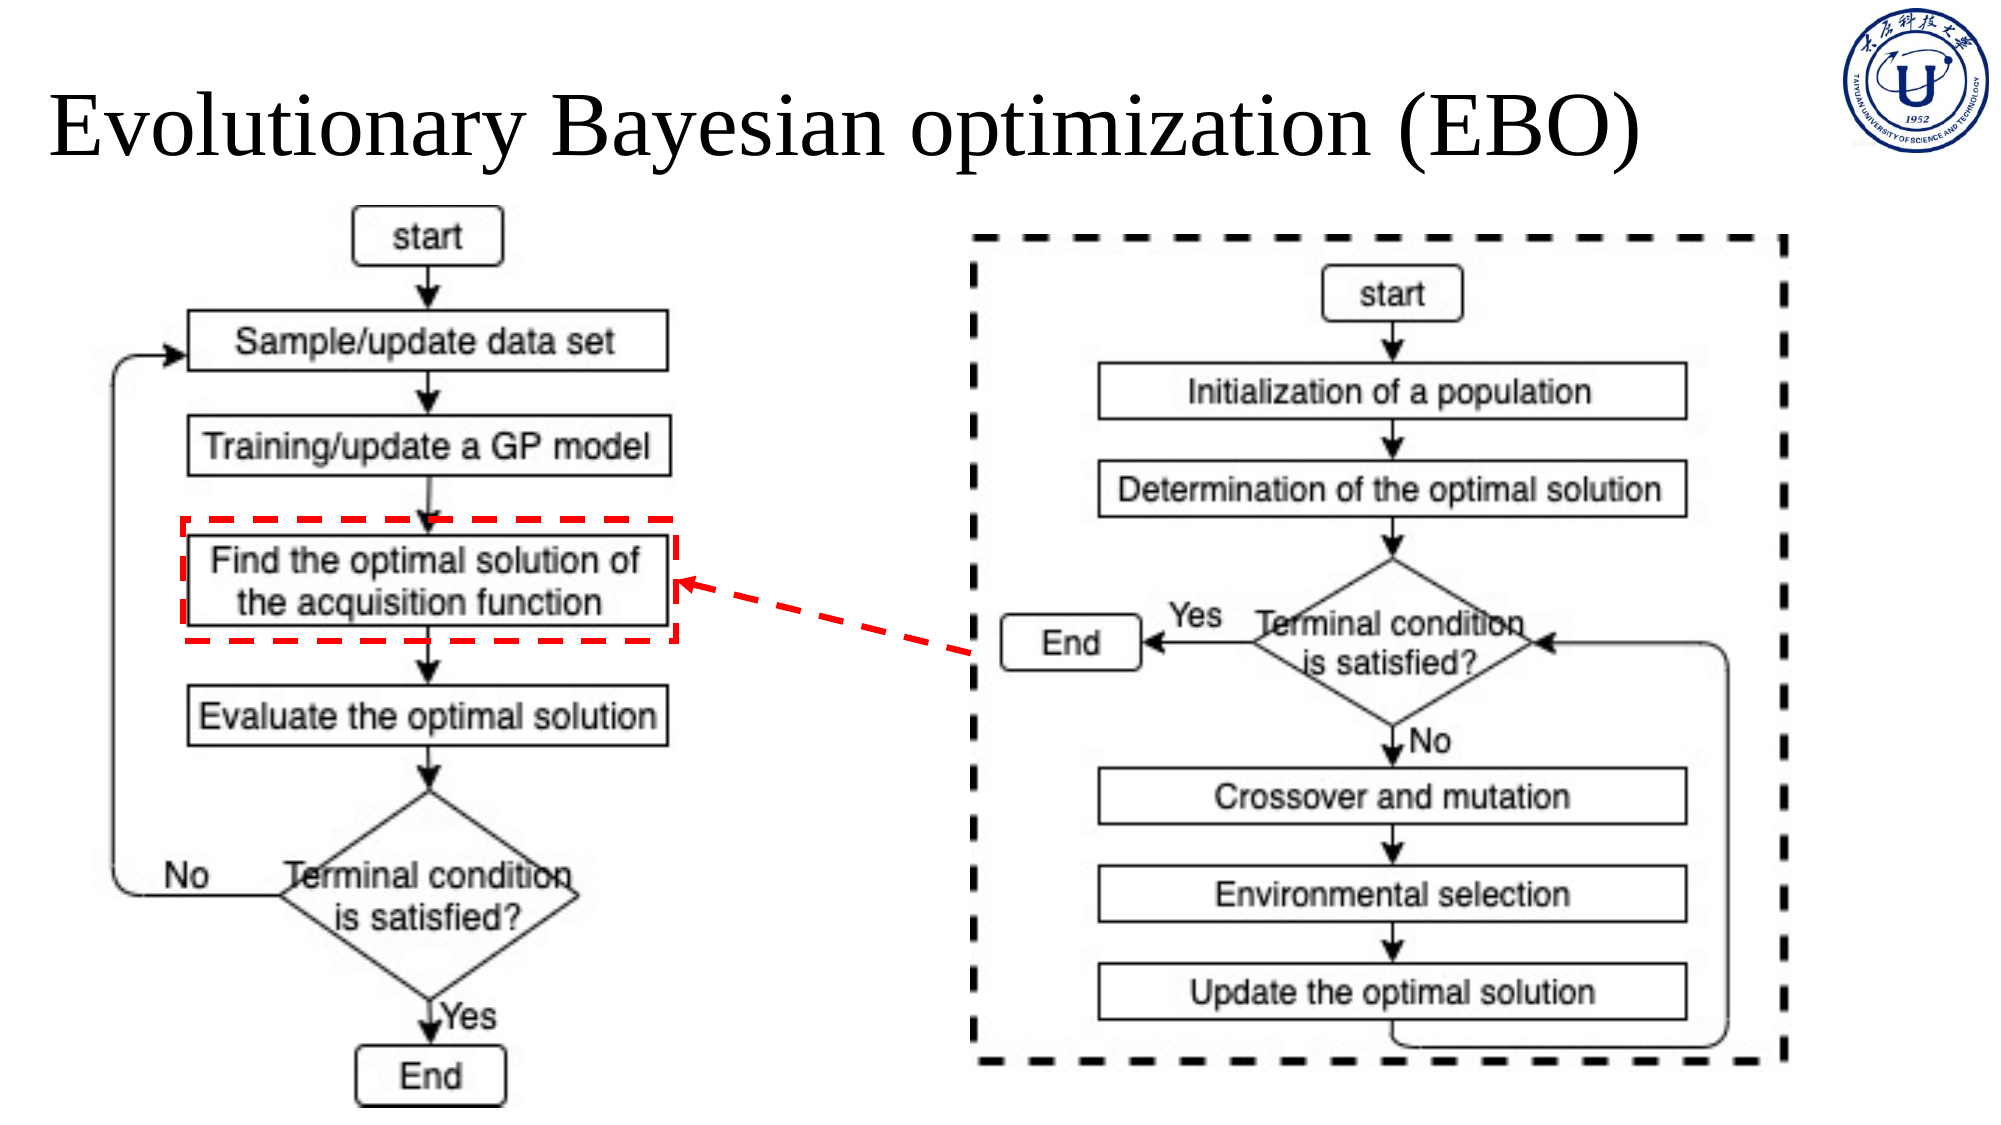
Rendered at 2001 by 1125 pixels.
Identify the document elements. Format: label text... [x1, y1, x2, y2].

picture [1843, 8, 1989, 153]
picture [970, 234, 1792, 1072]
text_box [675, 580, 971, 654]
picture [92, 205, 676, 1108]
title Evolutionary Bayesian optimization (EBO) [33, 16, 1822, 235]
